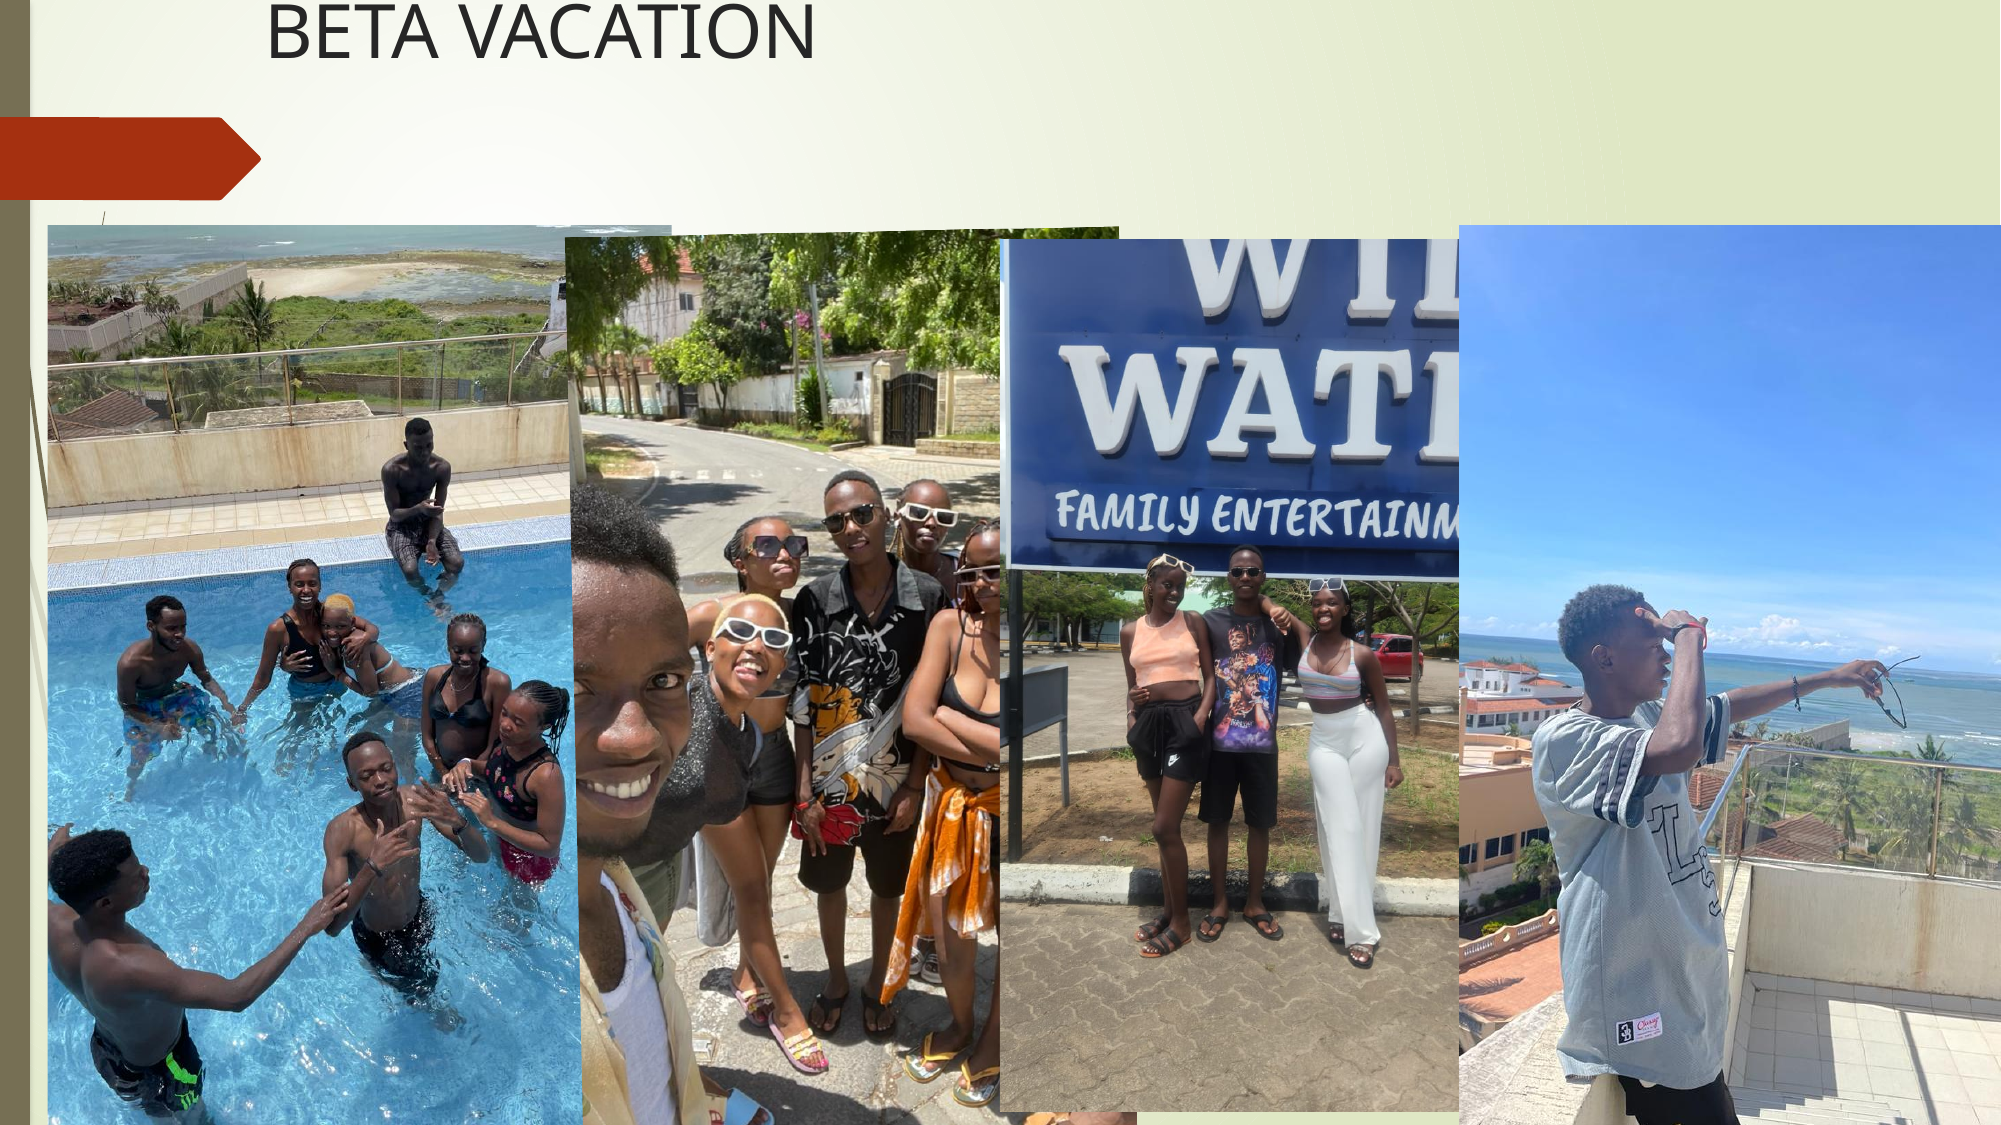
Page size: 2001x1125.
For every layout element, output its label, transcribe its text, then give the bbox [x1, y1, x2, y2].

title BETA VACATION [249, 0, 2000, 121]
picture [47, 225, 2001, 1125]
